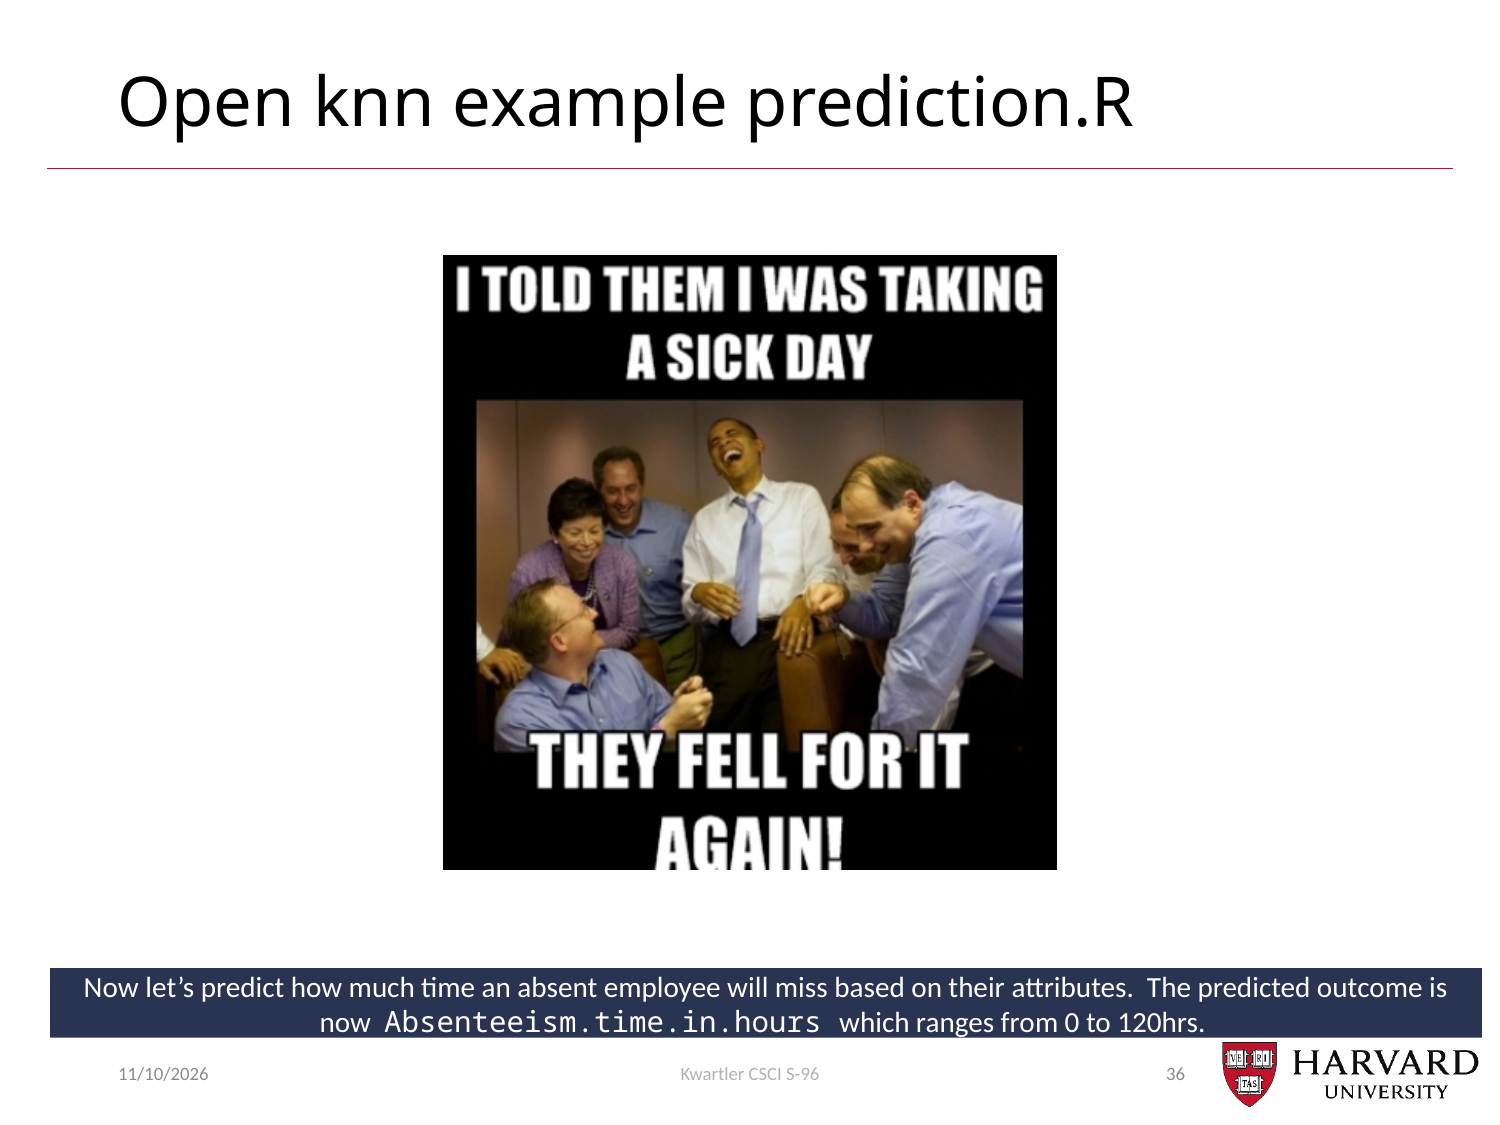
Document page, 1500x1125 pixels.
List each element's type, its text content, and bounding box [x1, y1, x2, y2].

slide_number 36 [1059, 1042, 1200, 1103]
picture [443, 255, 1057, 870]
picture [1200, 1024, 1500, 1125]
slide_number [103, 1042, 441, 1103]
title Open knn example prediction.R [103, 59, 1397, 157]
text_box Now let’s predict how much time an absent employee will miss based on their attributes. The predicted outcome is now Absenteeism.time.in.hours which ranges from 0 to 120hrs. [49, 967, 1483, 1039]
footer Kwartler CSCI S-96 [496, 1042, 1004, 1103]
